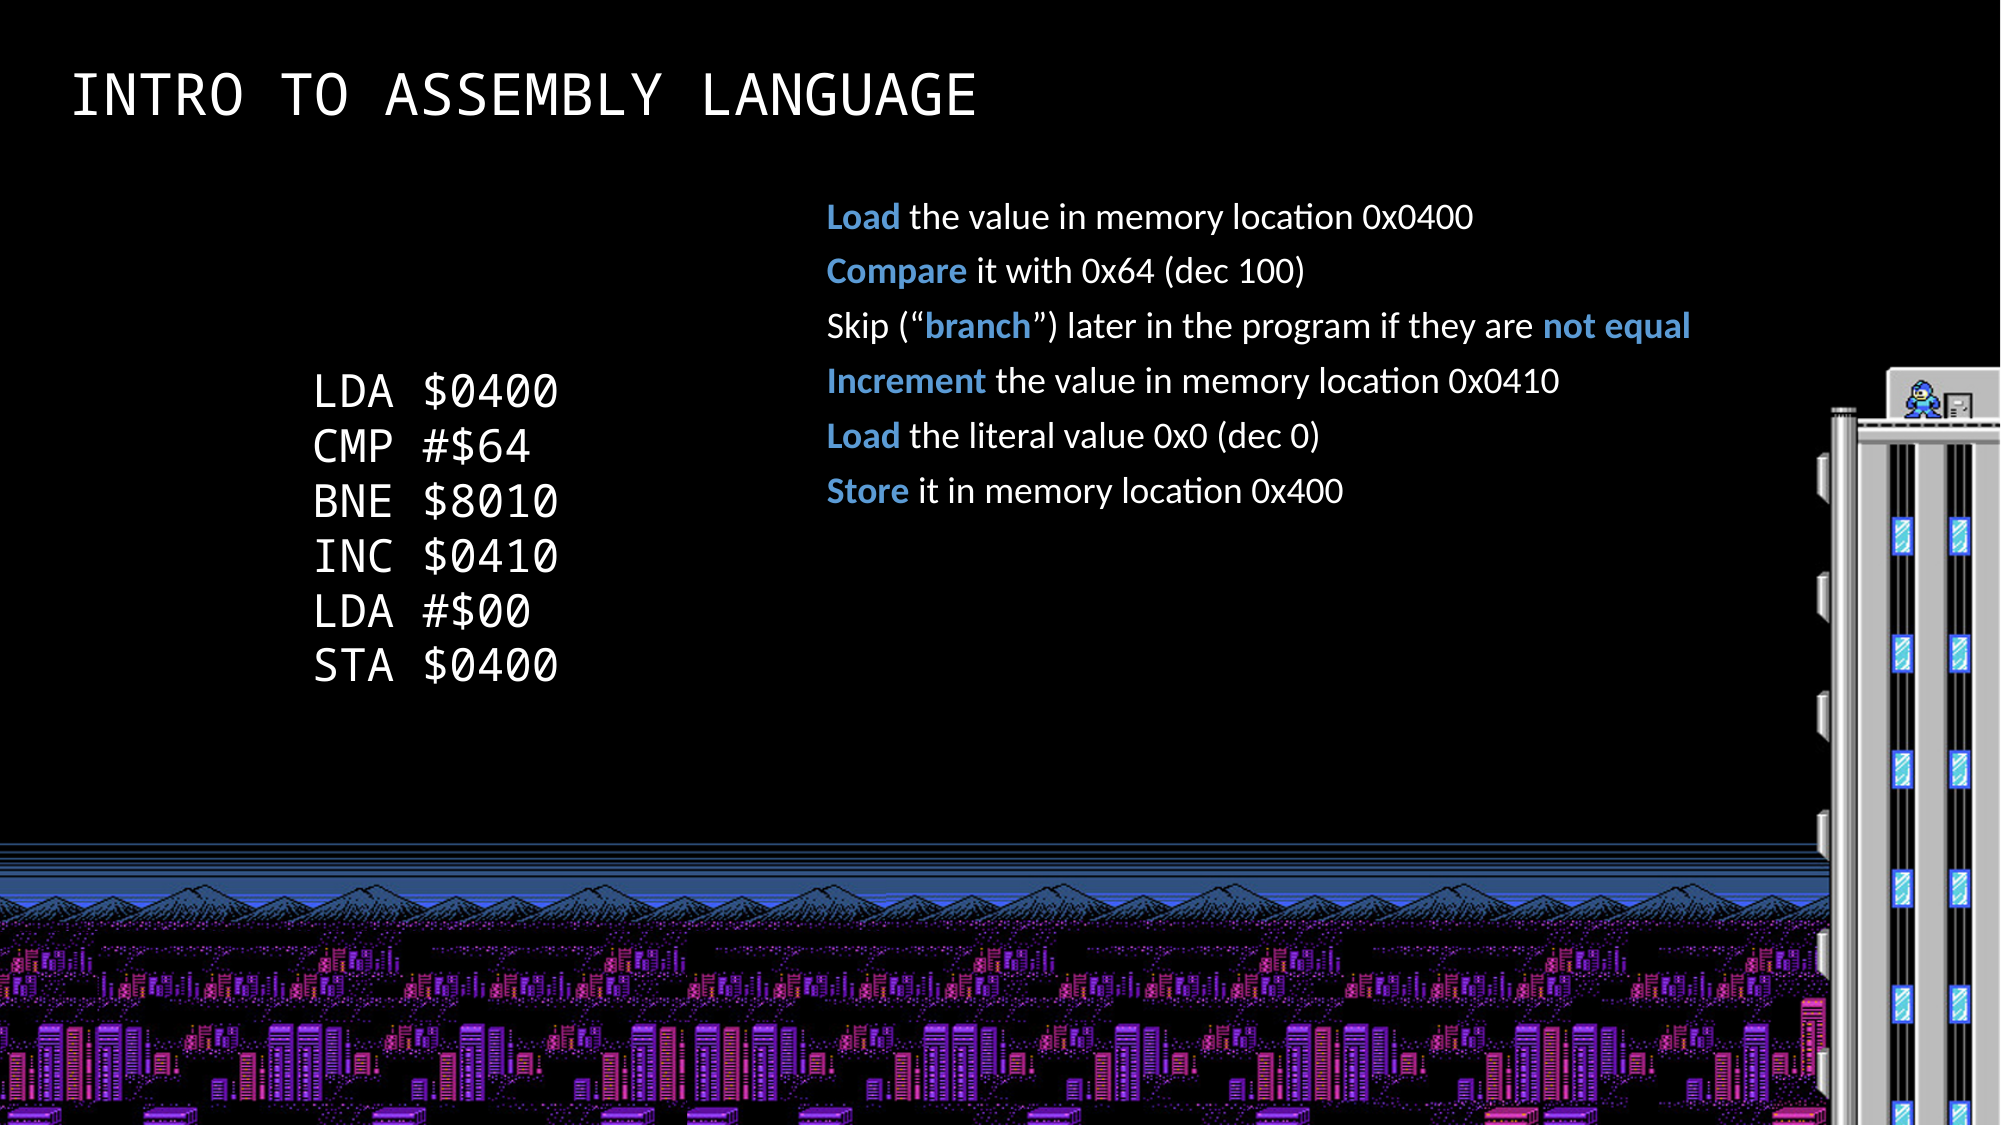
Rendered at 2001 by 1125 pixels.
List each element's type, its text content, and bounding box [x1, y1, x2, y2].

text_box INTRO TO ASSEMBLY LANGUAGE [54, 49, 1814, 135]
picture [0, 0, 2001, 1125]
text_box Load the value in memory location 0x0400 Compare it with 0x64 (dec 100) Skip (“branch”) later in the program if they are not equal Increment the value in memory location 0x0410 Load the literal value 0x0 (dec 0) Store it in memory location 0x400 [812, 174, 1754, 519]
text_box LDA $0400 CMP #$64 BNE $8010 INC $0410 LDA #$00 STA $0400 [297, 353, 813, 699]
